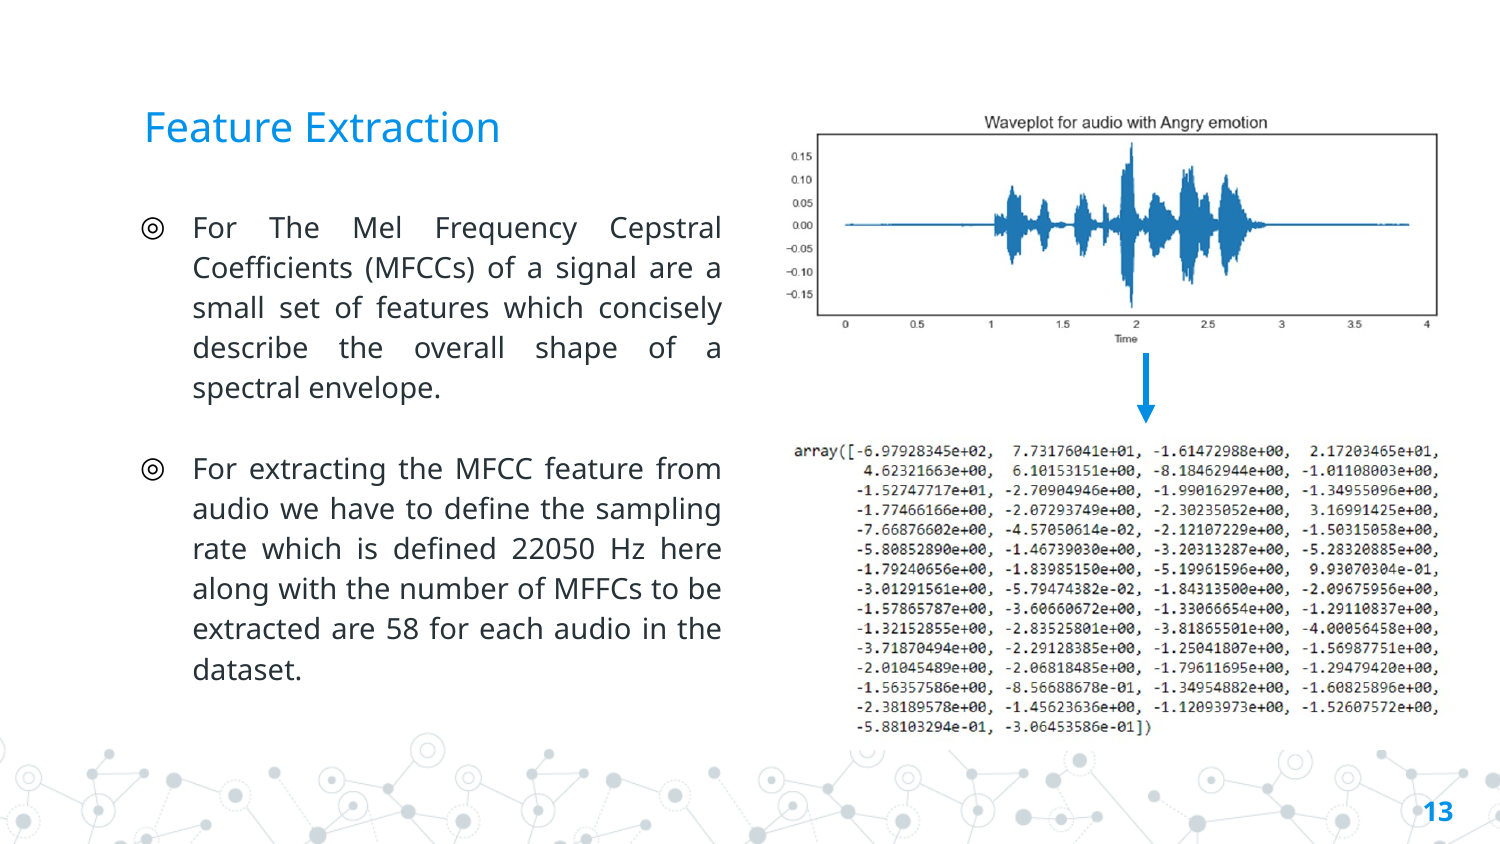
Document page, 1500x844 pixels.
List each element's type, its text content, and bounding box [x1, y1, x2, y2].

text_box For The Mel Frequency Cepstral Coefficients (MFCCs) of a signal are a small set of features which concisely describe the overall shape of a spectral envelope. For extracting the MFCC feature from audio we have to define the sampling rate which is defined 22050 Hz here along with the number of MFFCs to be extracted are 58 for each audio in the dataset. [102, 188, 738, 717]
title Feature Extraction [128, 50, 1372, 166]
picture [0, 0, 1500, 844]
slide_number 13 [1378, 779, 1469, 844]
